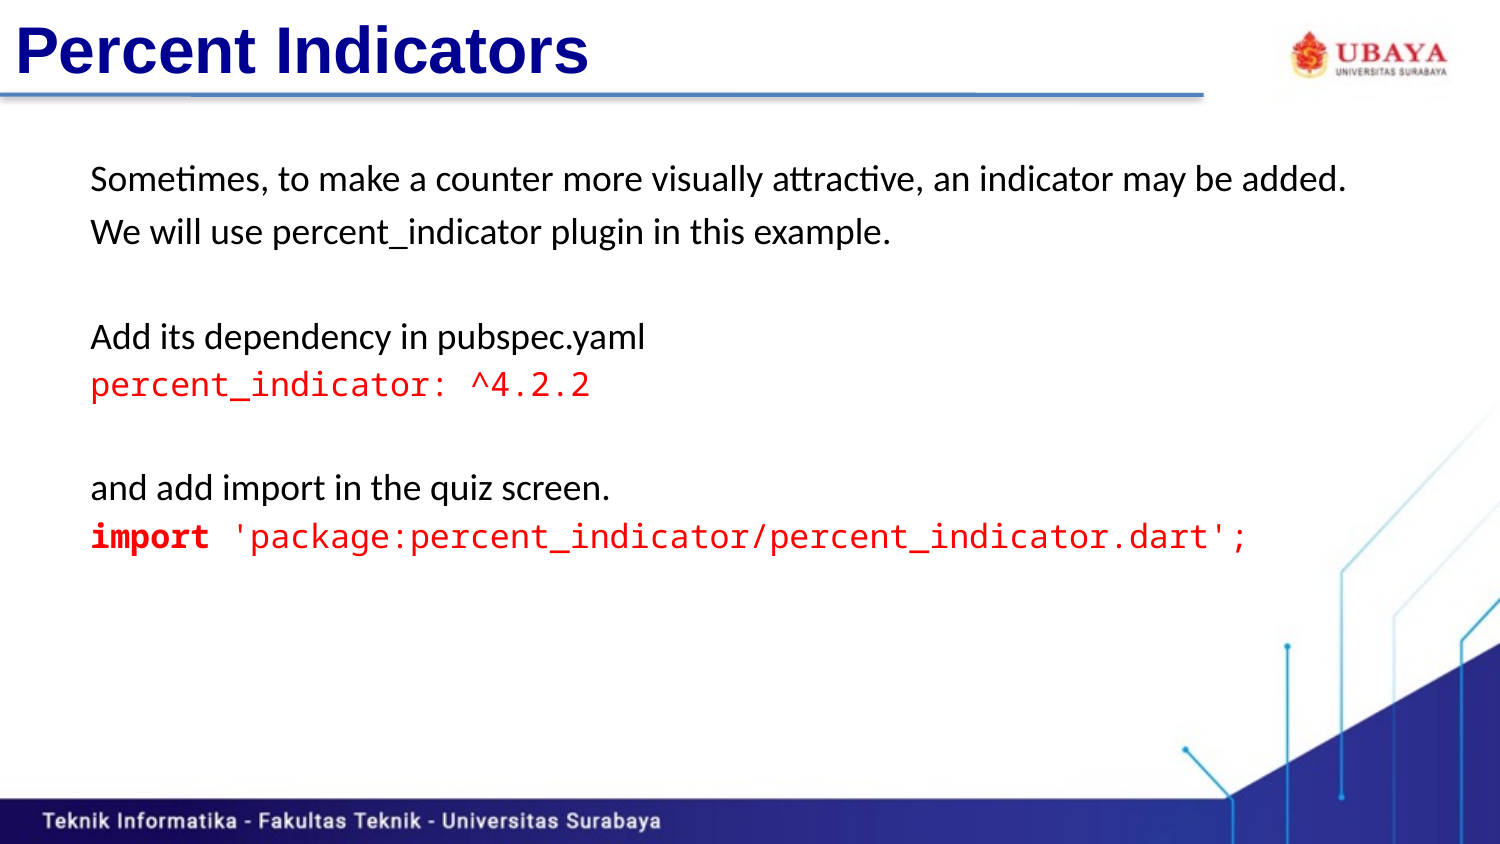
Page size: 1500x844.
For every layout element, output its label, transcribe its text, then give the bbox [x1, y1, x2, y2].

text_box Sometimes, to make a counter more visually attractive, an indicator may be added. We will use percent_indicator plugin in this example. Add its dependency in pubspec.yaml percent_indicator: ^4.2.2 and add import in the quiz screen. import 'package:percent_indicator/percent_indicator.dart'; [75, 146, 1413, 785]
text_box Percent Indicators [0, 0, 1350, 95]
picture [0, 0, 1500, 844]
